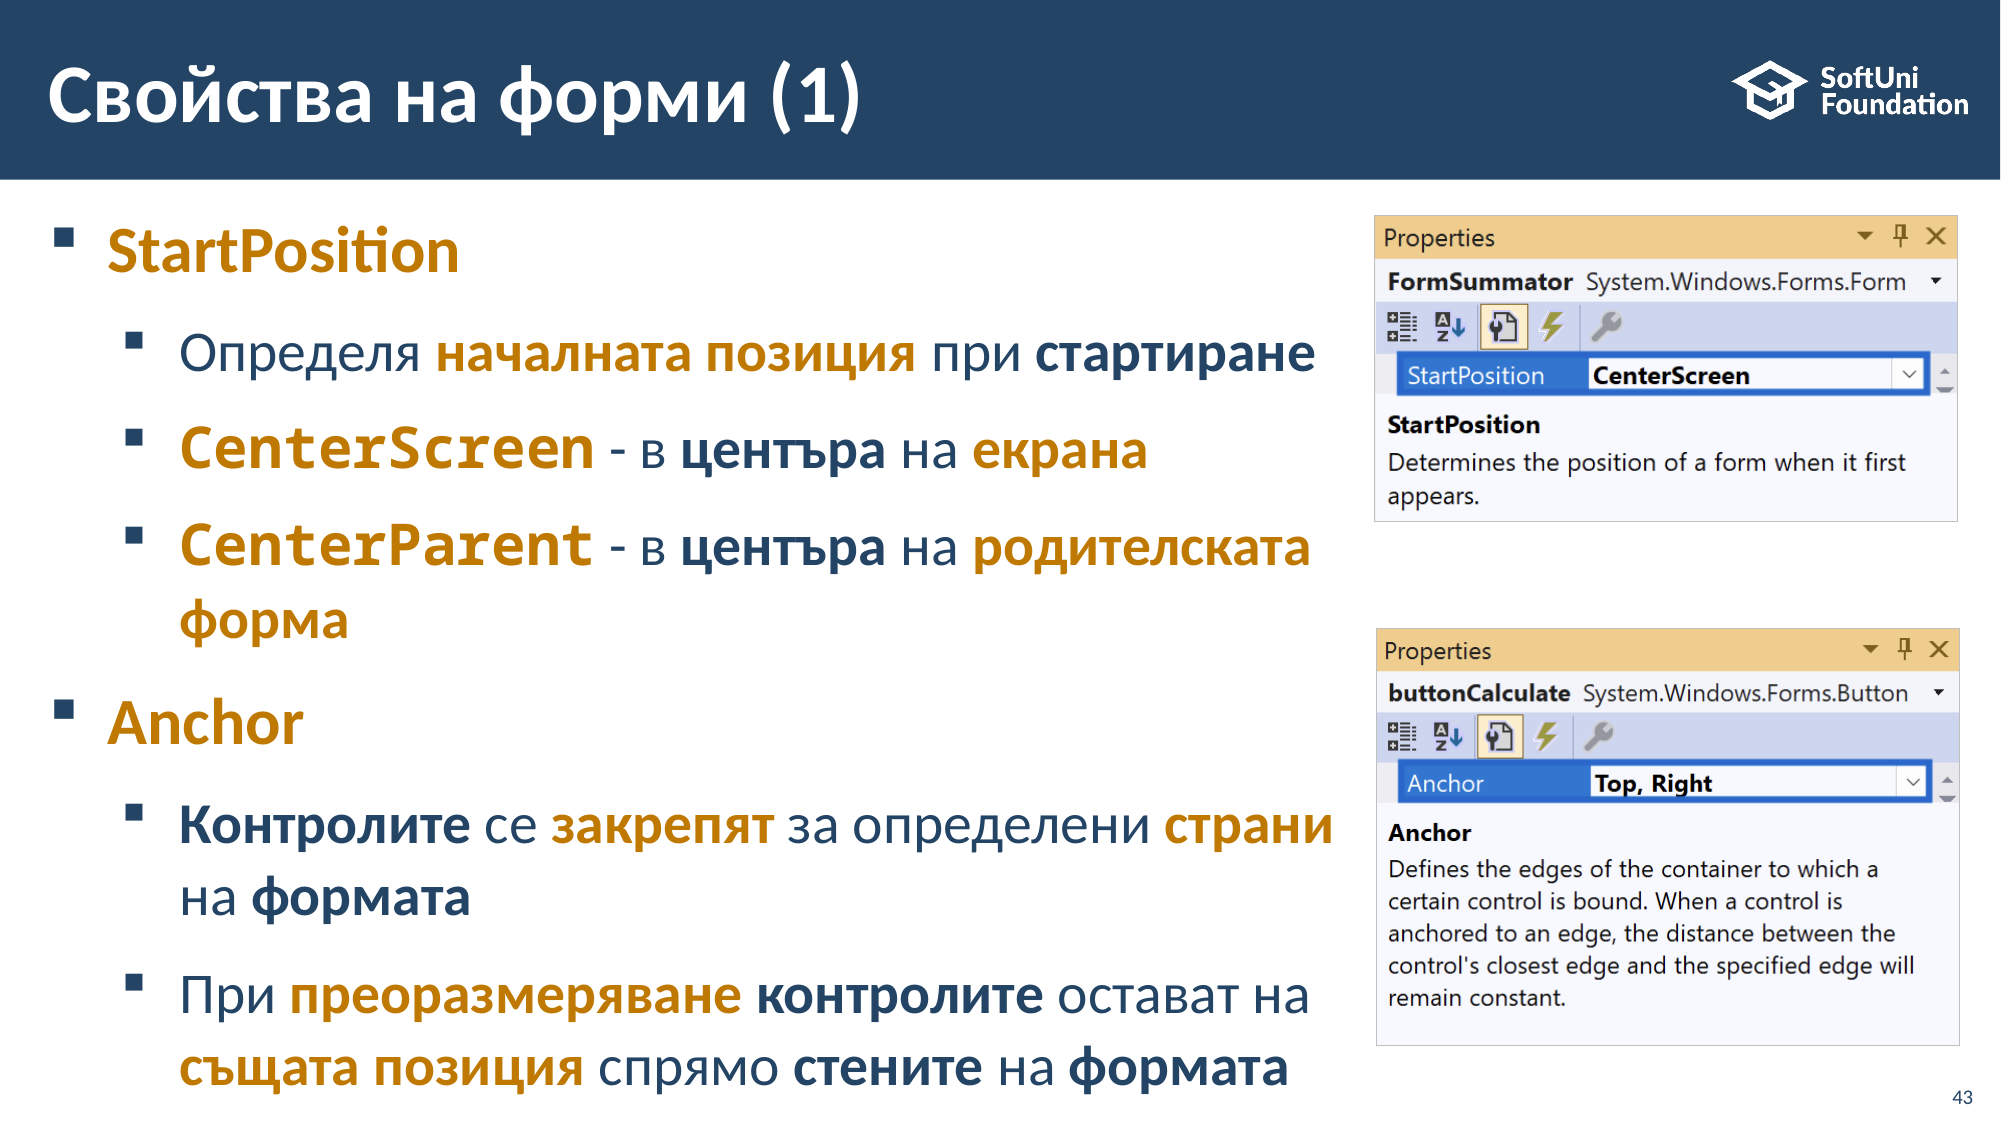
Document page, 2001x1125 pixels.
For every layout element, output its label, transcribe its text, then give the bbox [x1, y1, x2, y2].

title Свойства на форми (1) [31, 16, 1716, 162]
slide_number 43 [1927, 1067, 1989, 1117]
picture [1731, 60, 1968, 120]
picture [1376, 628, 1961, 1047]
list StartPosition Определя началната позиция при стартиране CenterScreen - в центъра на екрана CenterParent - в центъра на родителската форма Anchor Контролите се закрепят за определени страни на формата При преоразмеряване контролите остават на същата позиция спрямо стените на формата [31, 196, 1375, 1104]
picture [1374, 215, 1958, 522]
